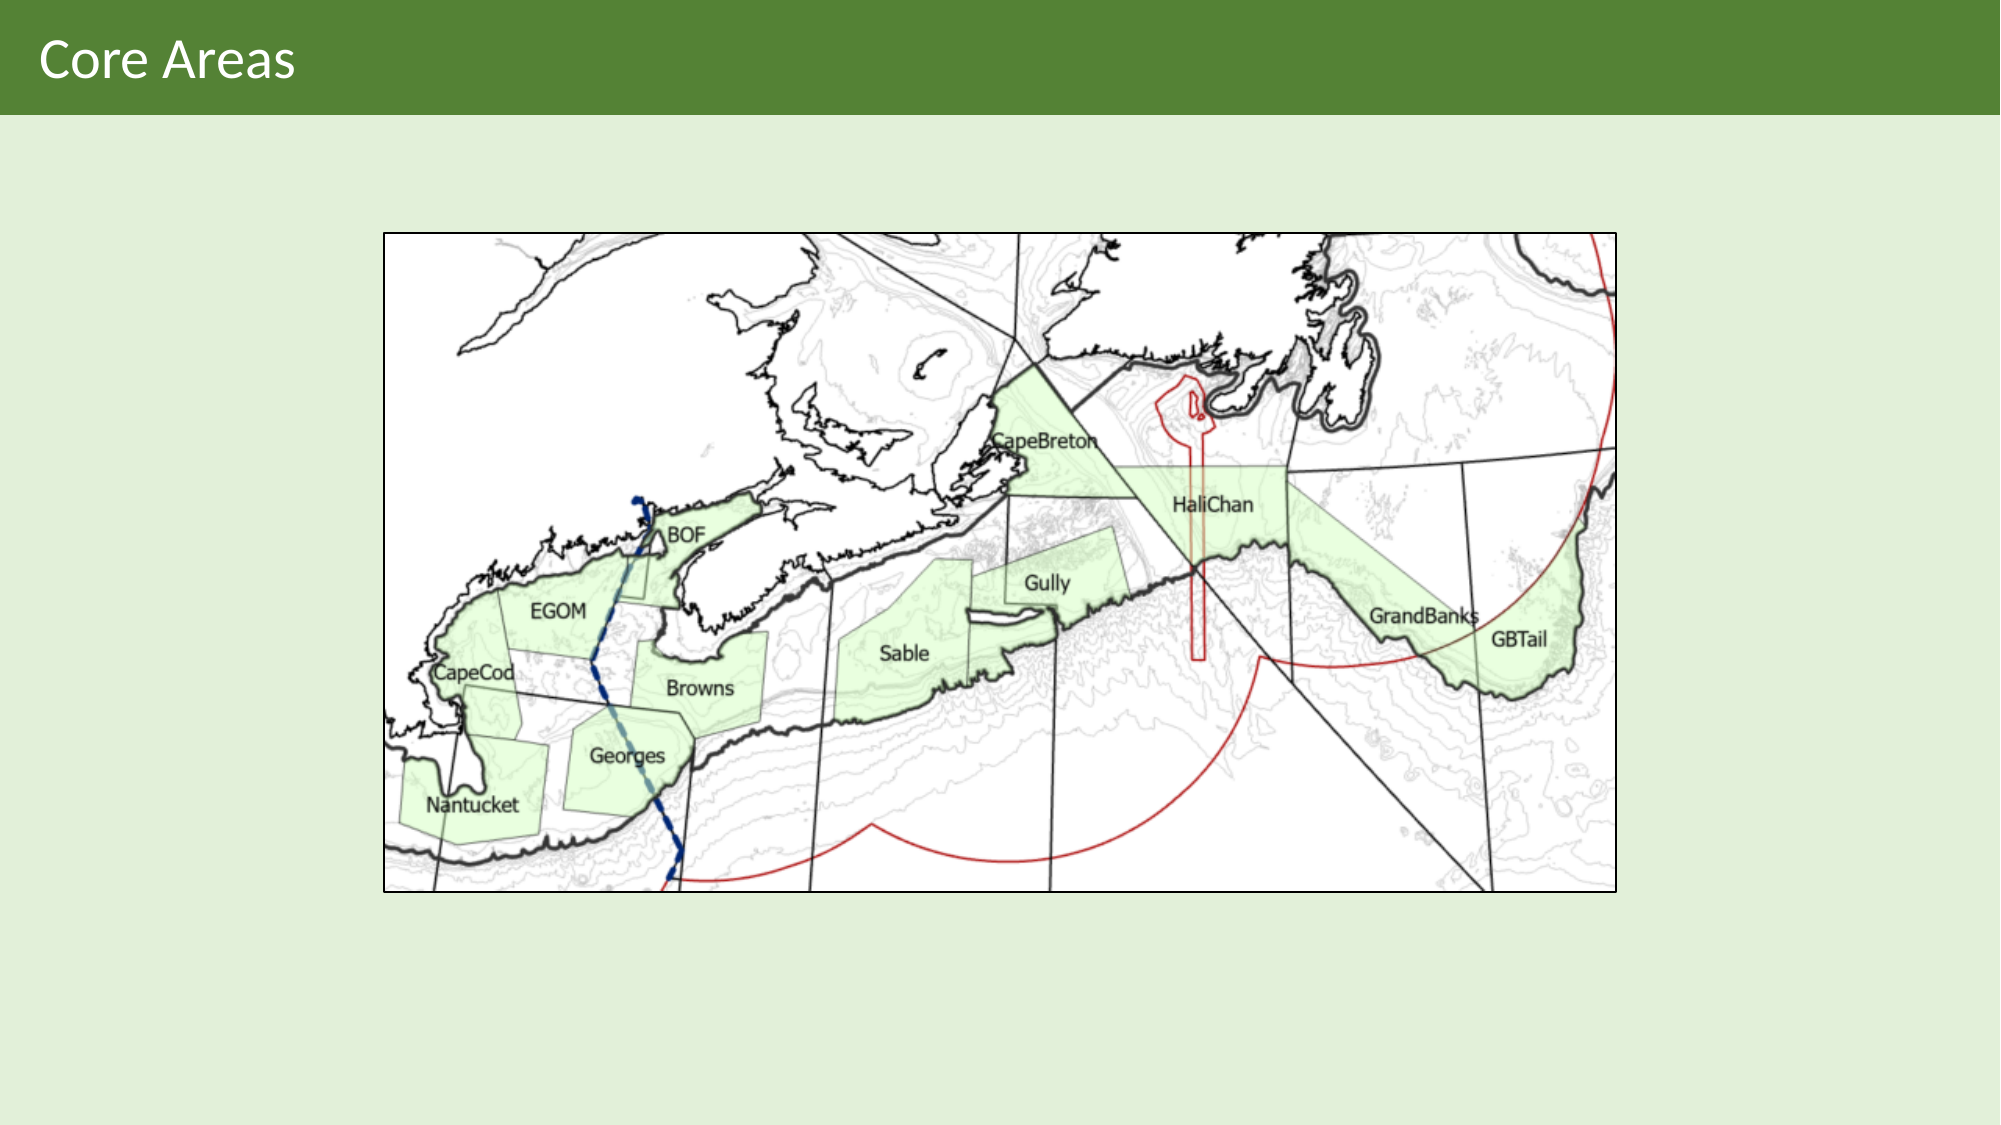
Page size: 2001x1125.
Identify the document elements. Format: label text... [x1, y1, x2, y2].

text_box Core Areas [24, 12, 312, 98]
picture [385, 234, 1615, 891]
text_box [0, 0, 2000, 115]
text_box [0, 115, 2000, 1125]
